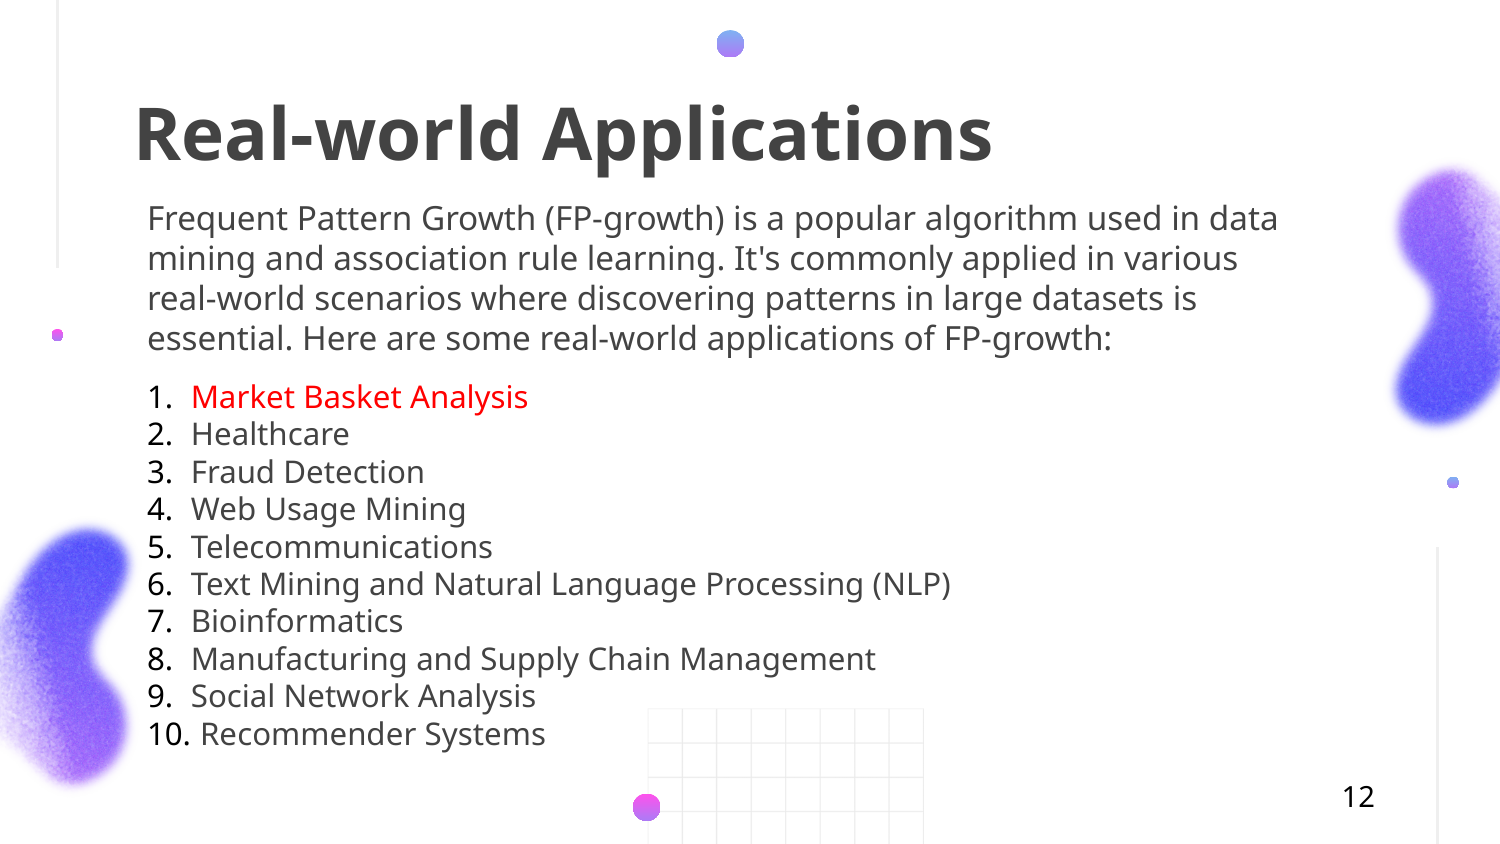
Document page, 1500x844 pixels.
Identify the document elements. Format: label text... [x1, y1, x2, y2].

picture [0, 476, 134, 814]
picture [1327, 139, 1500, 470]
text_box 12 [1326, 770, 1466, 826]
text_box 20 [641, 759, 928, 844]
text_box Frequent Pattern Growth (FP-growth) is a popular algorithm used in data mining and association rule learning. It's commonly applied in various real-world scenarios where discovering patterns in large datasets is essential. Here are some real-world applications of FP-growth: Market Basket Analysis Healthcare Fraud Detection Web Usage Mining Telecommunications Text Mining and Natural Language Processing (NLP) Bioinformatics Manufacturing and Supply Chain Management Social Network Analysis Recommender Systems [132, 190, 1327, 759]
title Real-world Applications [118, 72, 1382, 167]
